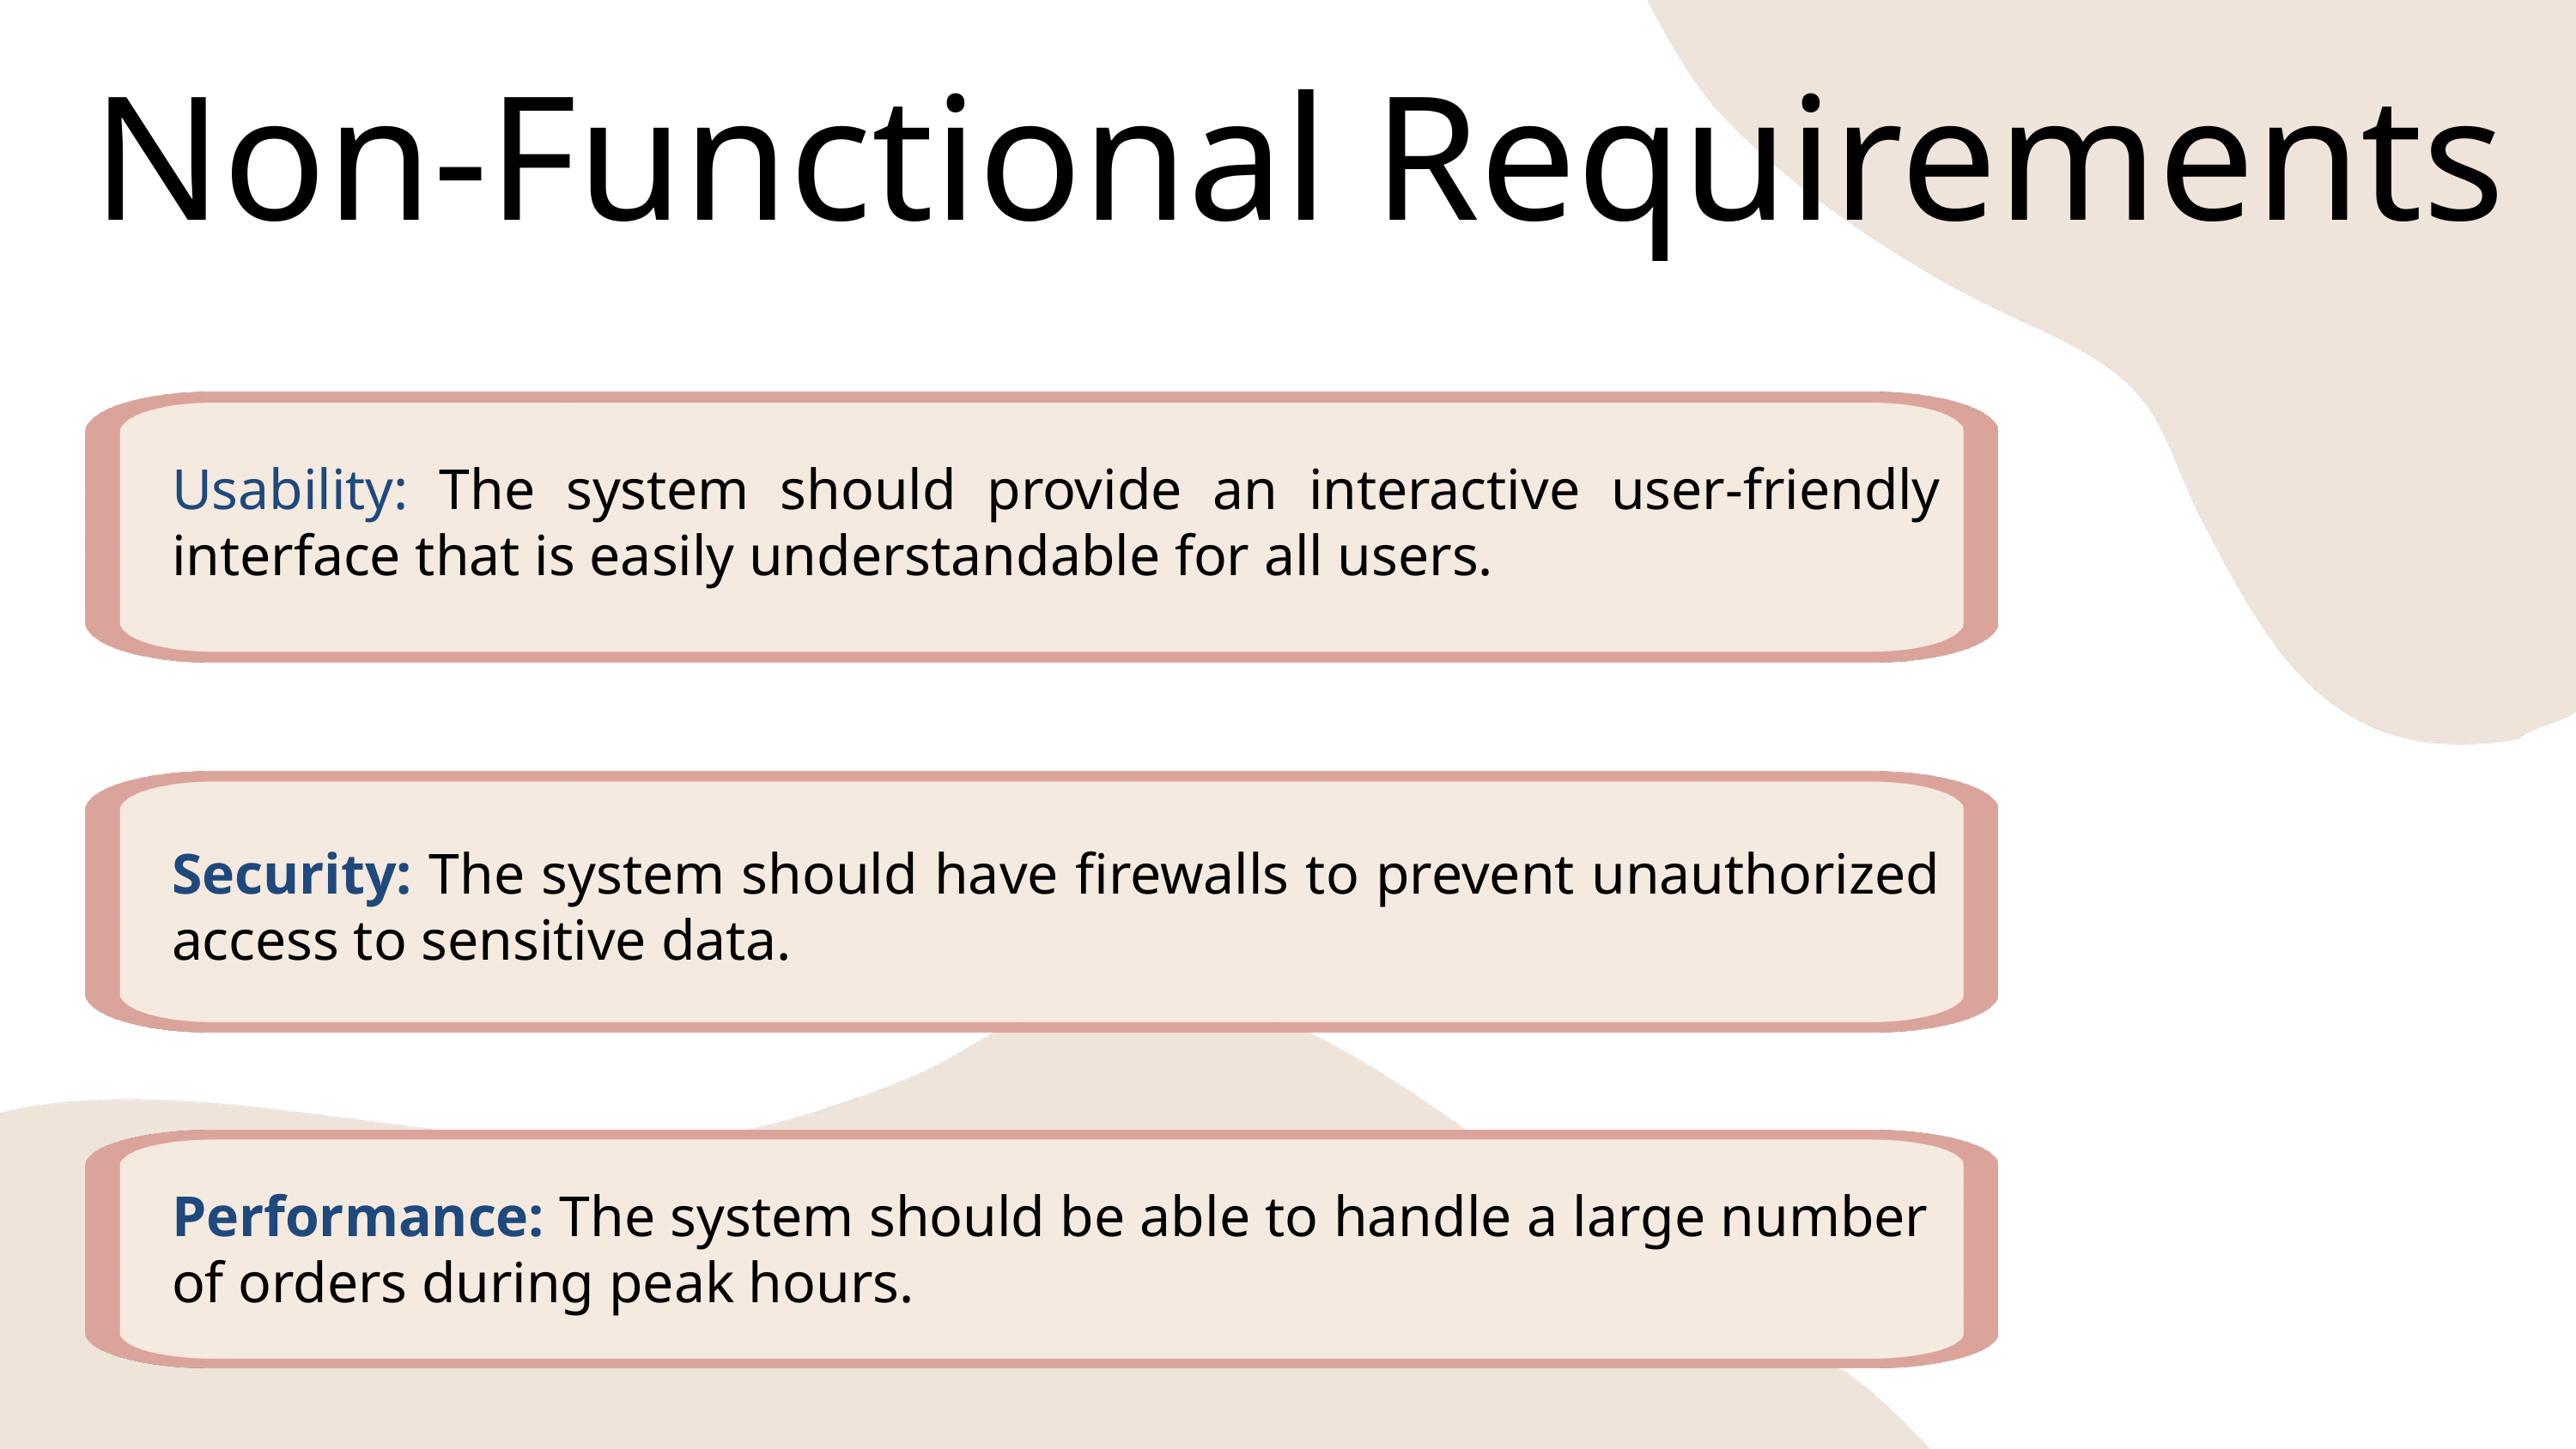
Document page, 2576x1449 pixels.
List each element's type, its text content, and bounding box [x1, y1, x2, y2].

picture [34, 0, 2576, 1449]
text_box Non-Functional Requirements [53, 48, 1753, 255]
